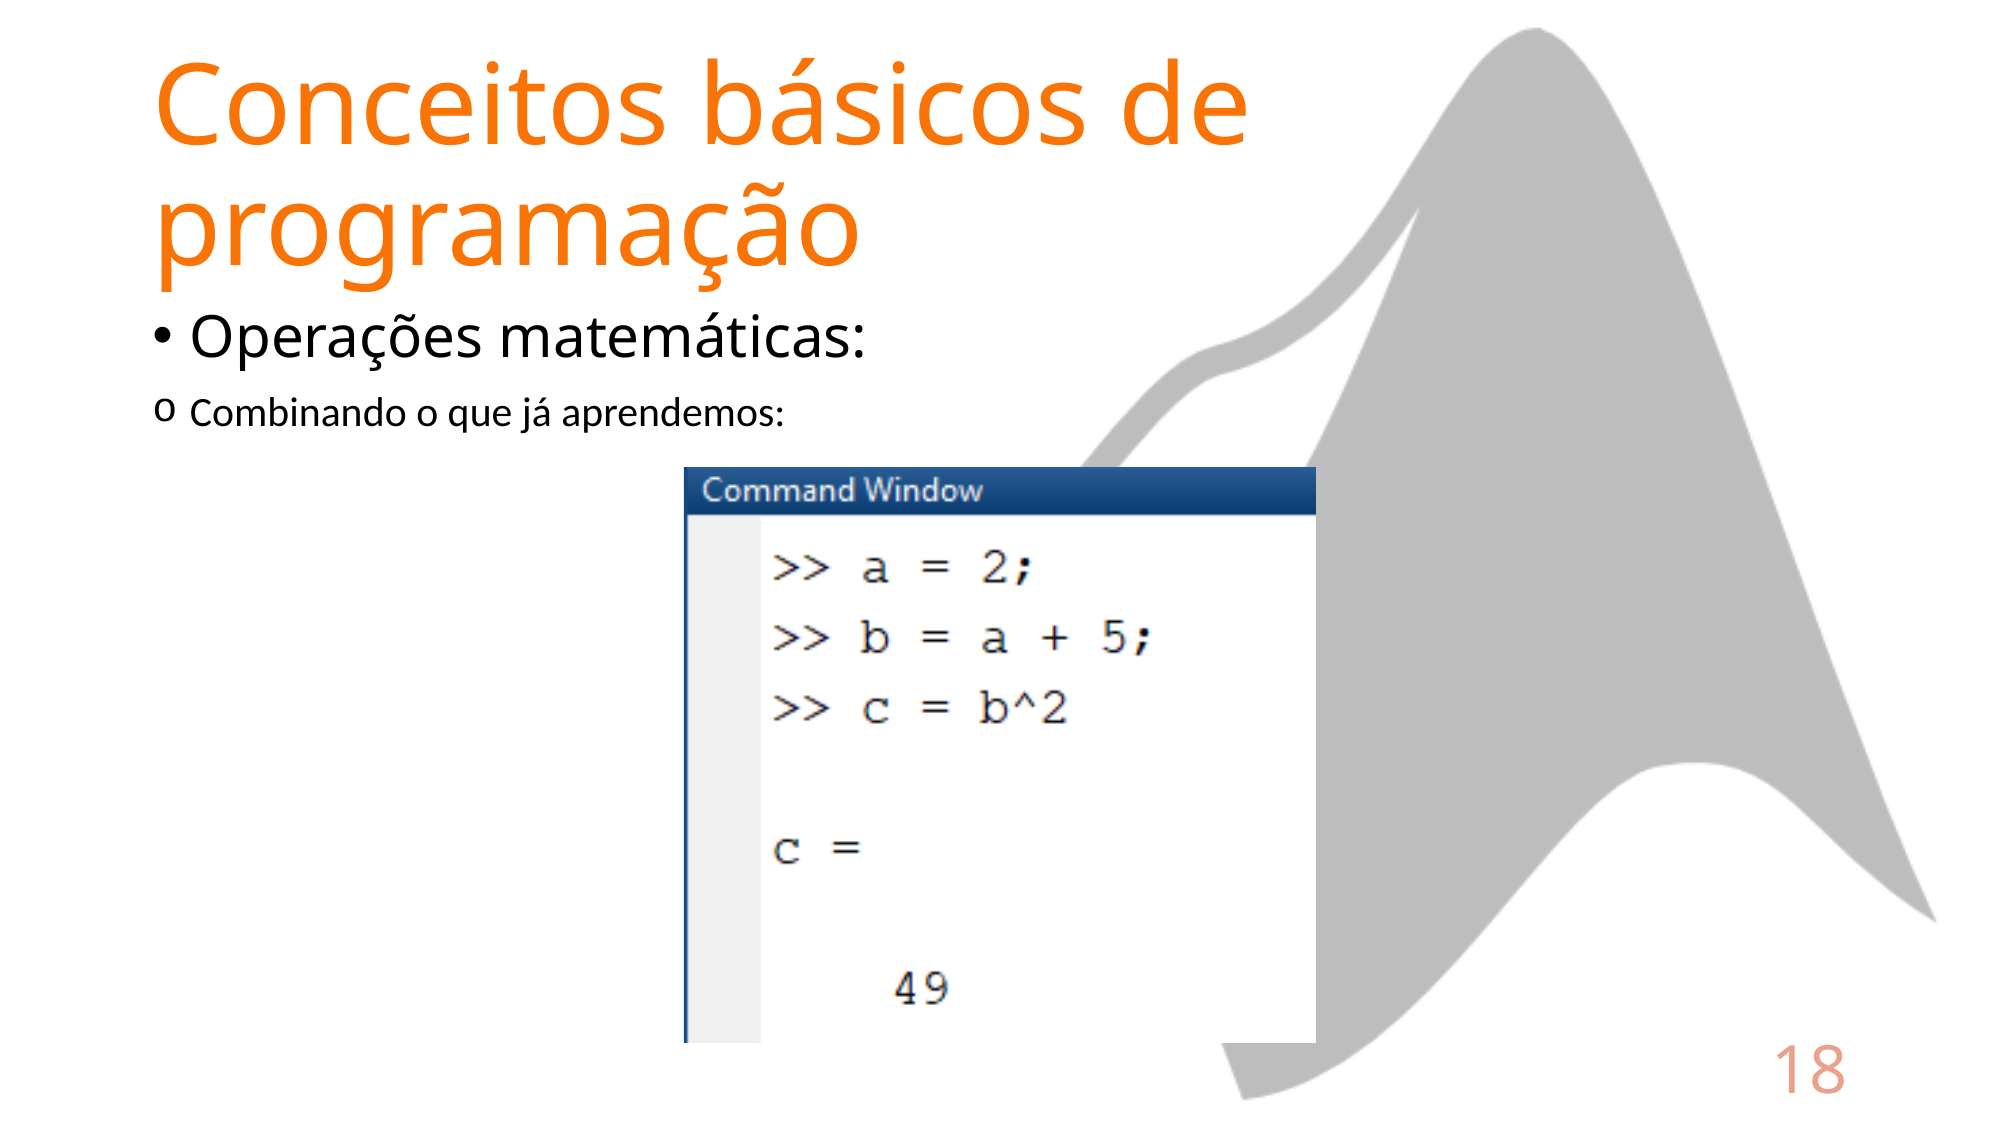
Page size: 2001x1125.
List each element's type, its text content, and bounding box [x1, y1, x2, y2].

slide_number 18 [1412, 1042, 1863, 1103]
title Conceitos básicos de programação [137, 59, 1863, 278]
list Operações matemáticas: Combinando o que já aprendemos: [137, 299, 1863, 585]
picture [683, 467, 1316, 1043]
